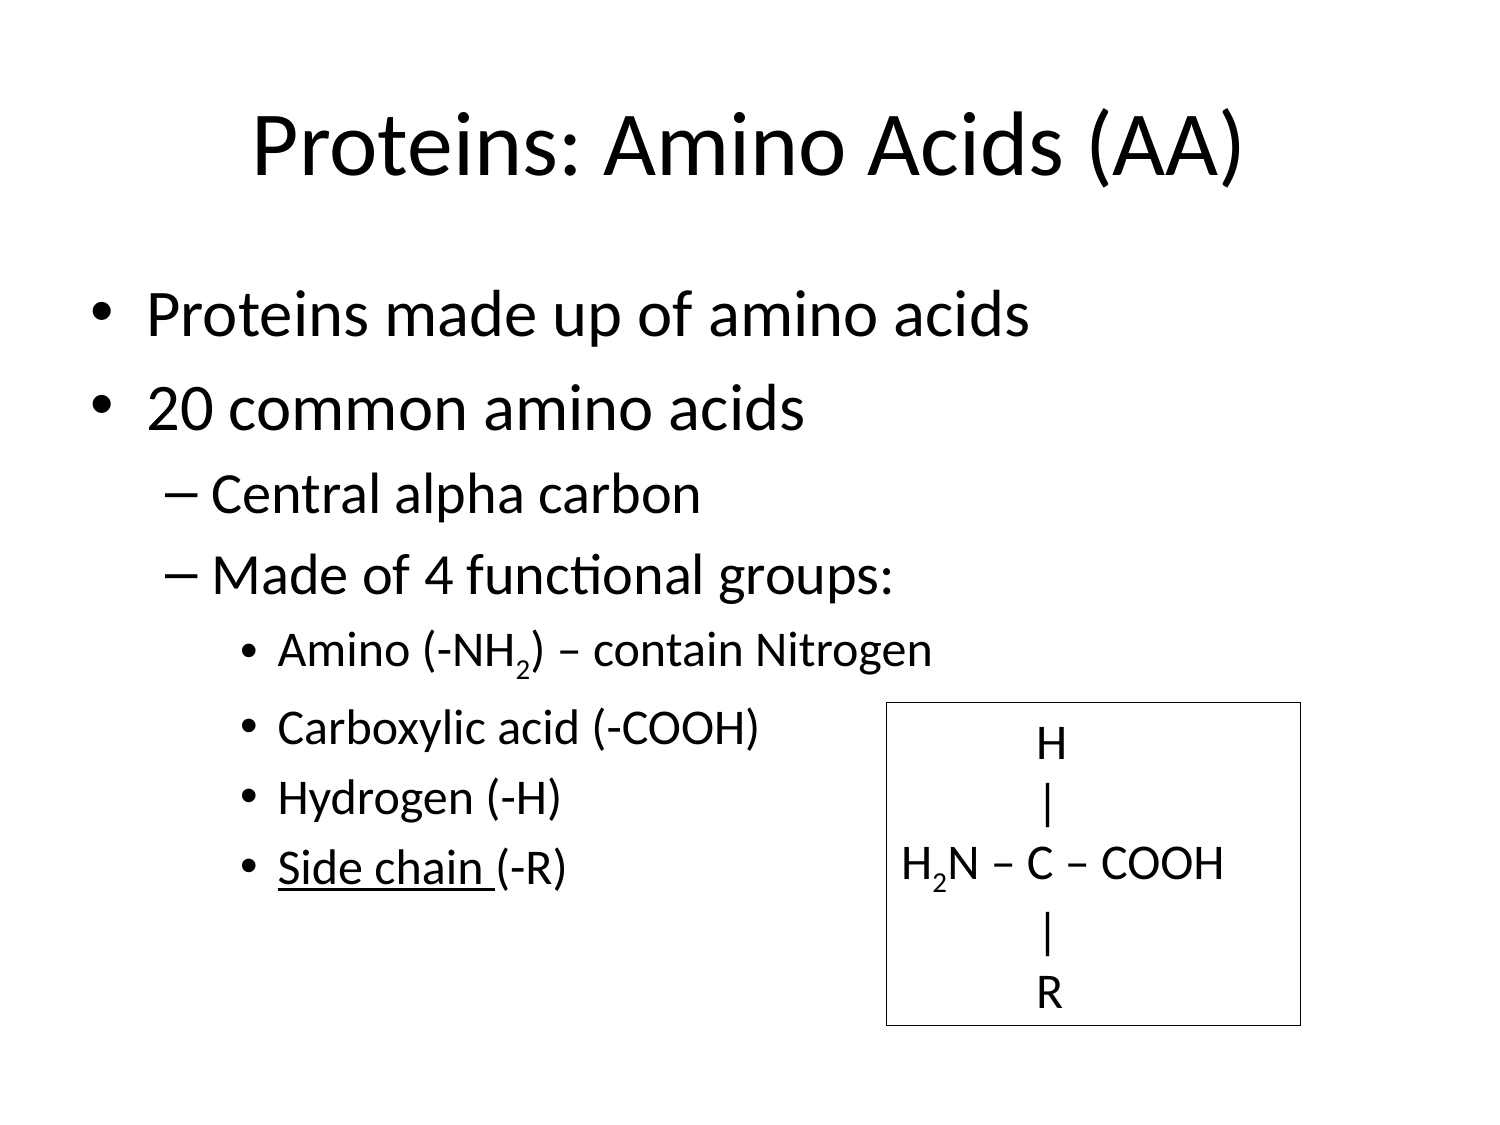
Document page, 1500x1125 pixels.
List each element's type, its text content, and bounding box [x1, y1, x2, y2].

list Proteins made up of amino acids 20 common amino acids Central alpha carbon Made of 4 functional groups: Amino (-NH2) – contain Nitrogen Carboxylic acid (-COOH) Hydrogen (-H) Side chain (-R) [75, 262, 1425, 1005]
text_box H | H2N – C – COOH | R [886, 702, 1301, 1026]
title Proteins: Amino Acids (AA) [75, 45, 1425, 233]
